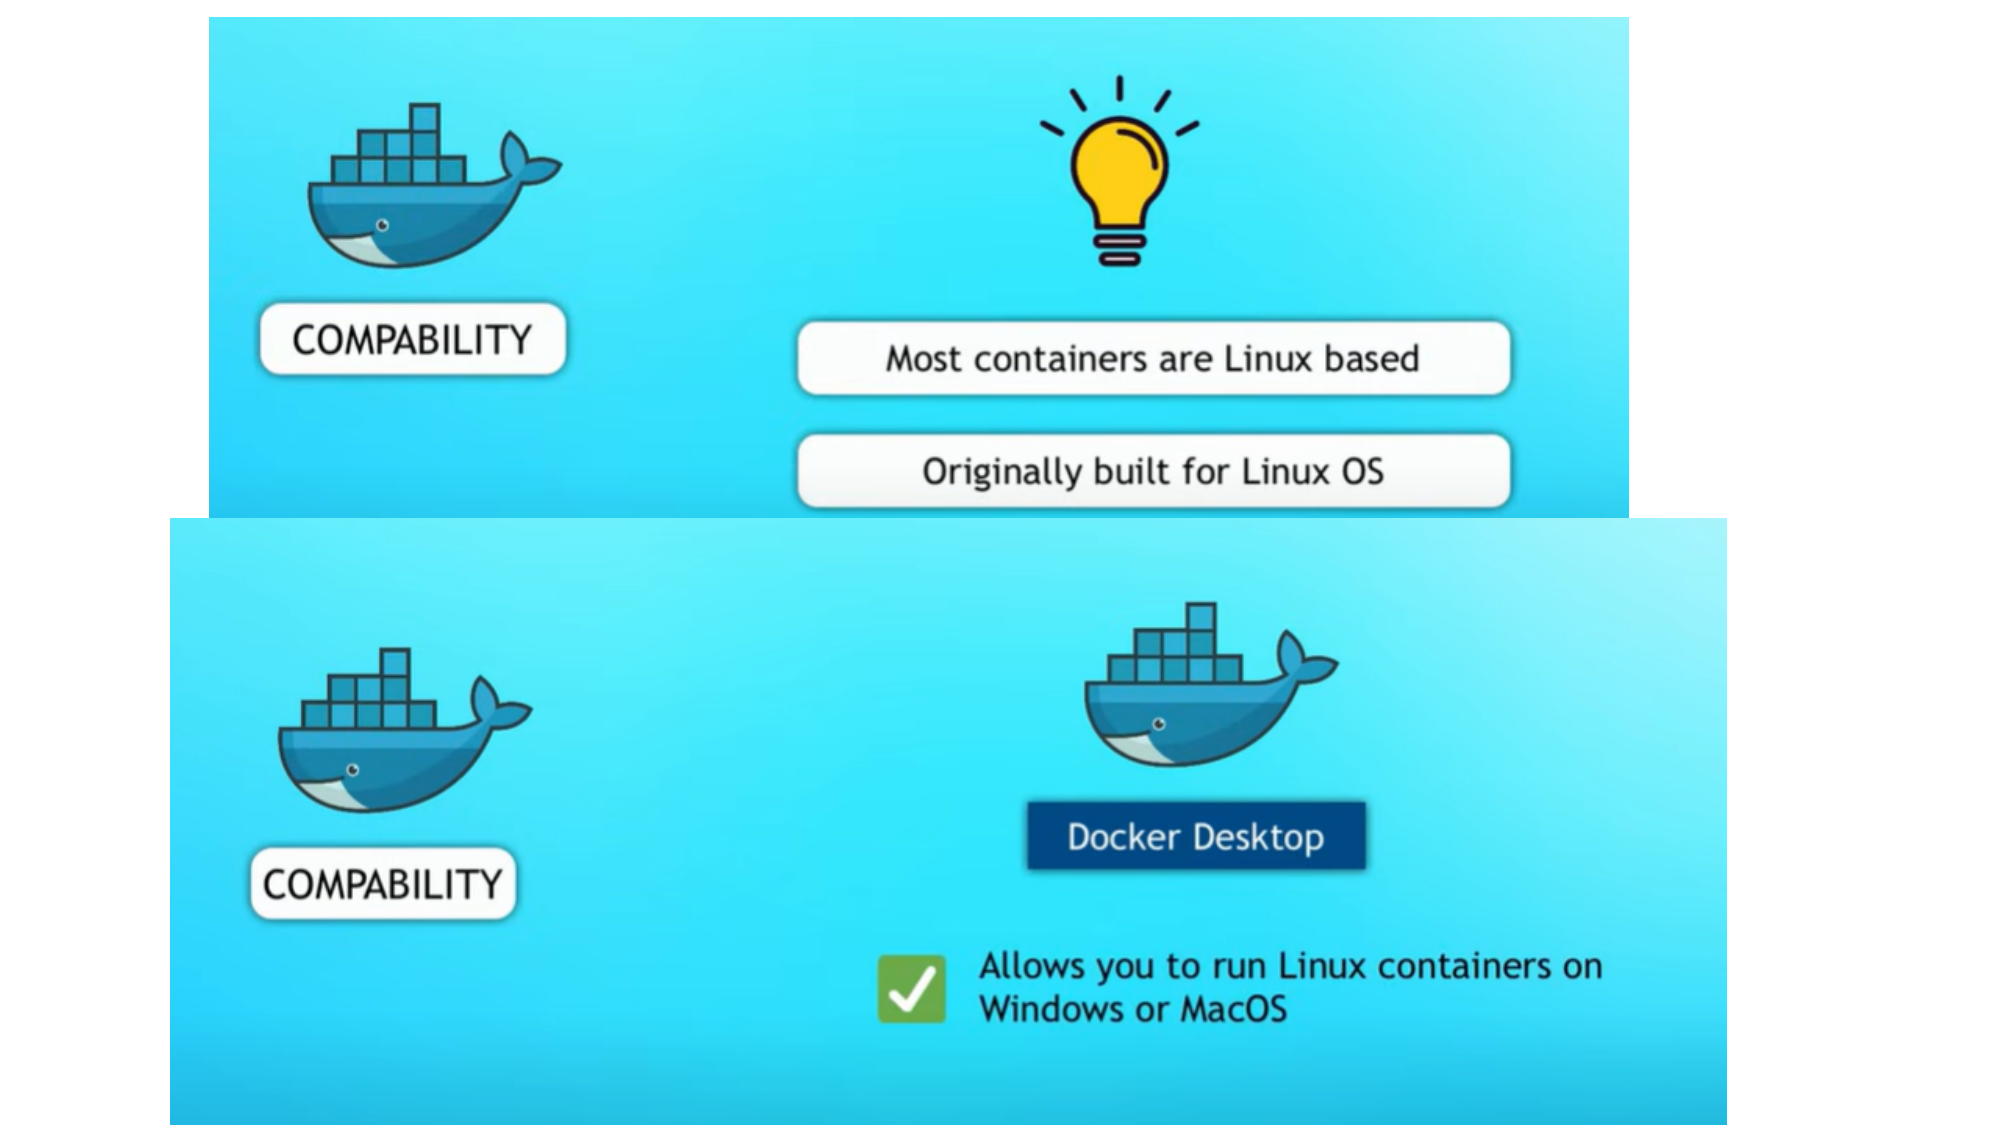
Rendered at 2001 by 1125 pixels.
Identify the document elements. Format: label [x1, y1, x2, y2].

picture [170, 17, 1727, 1125]
